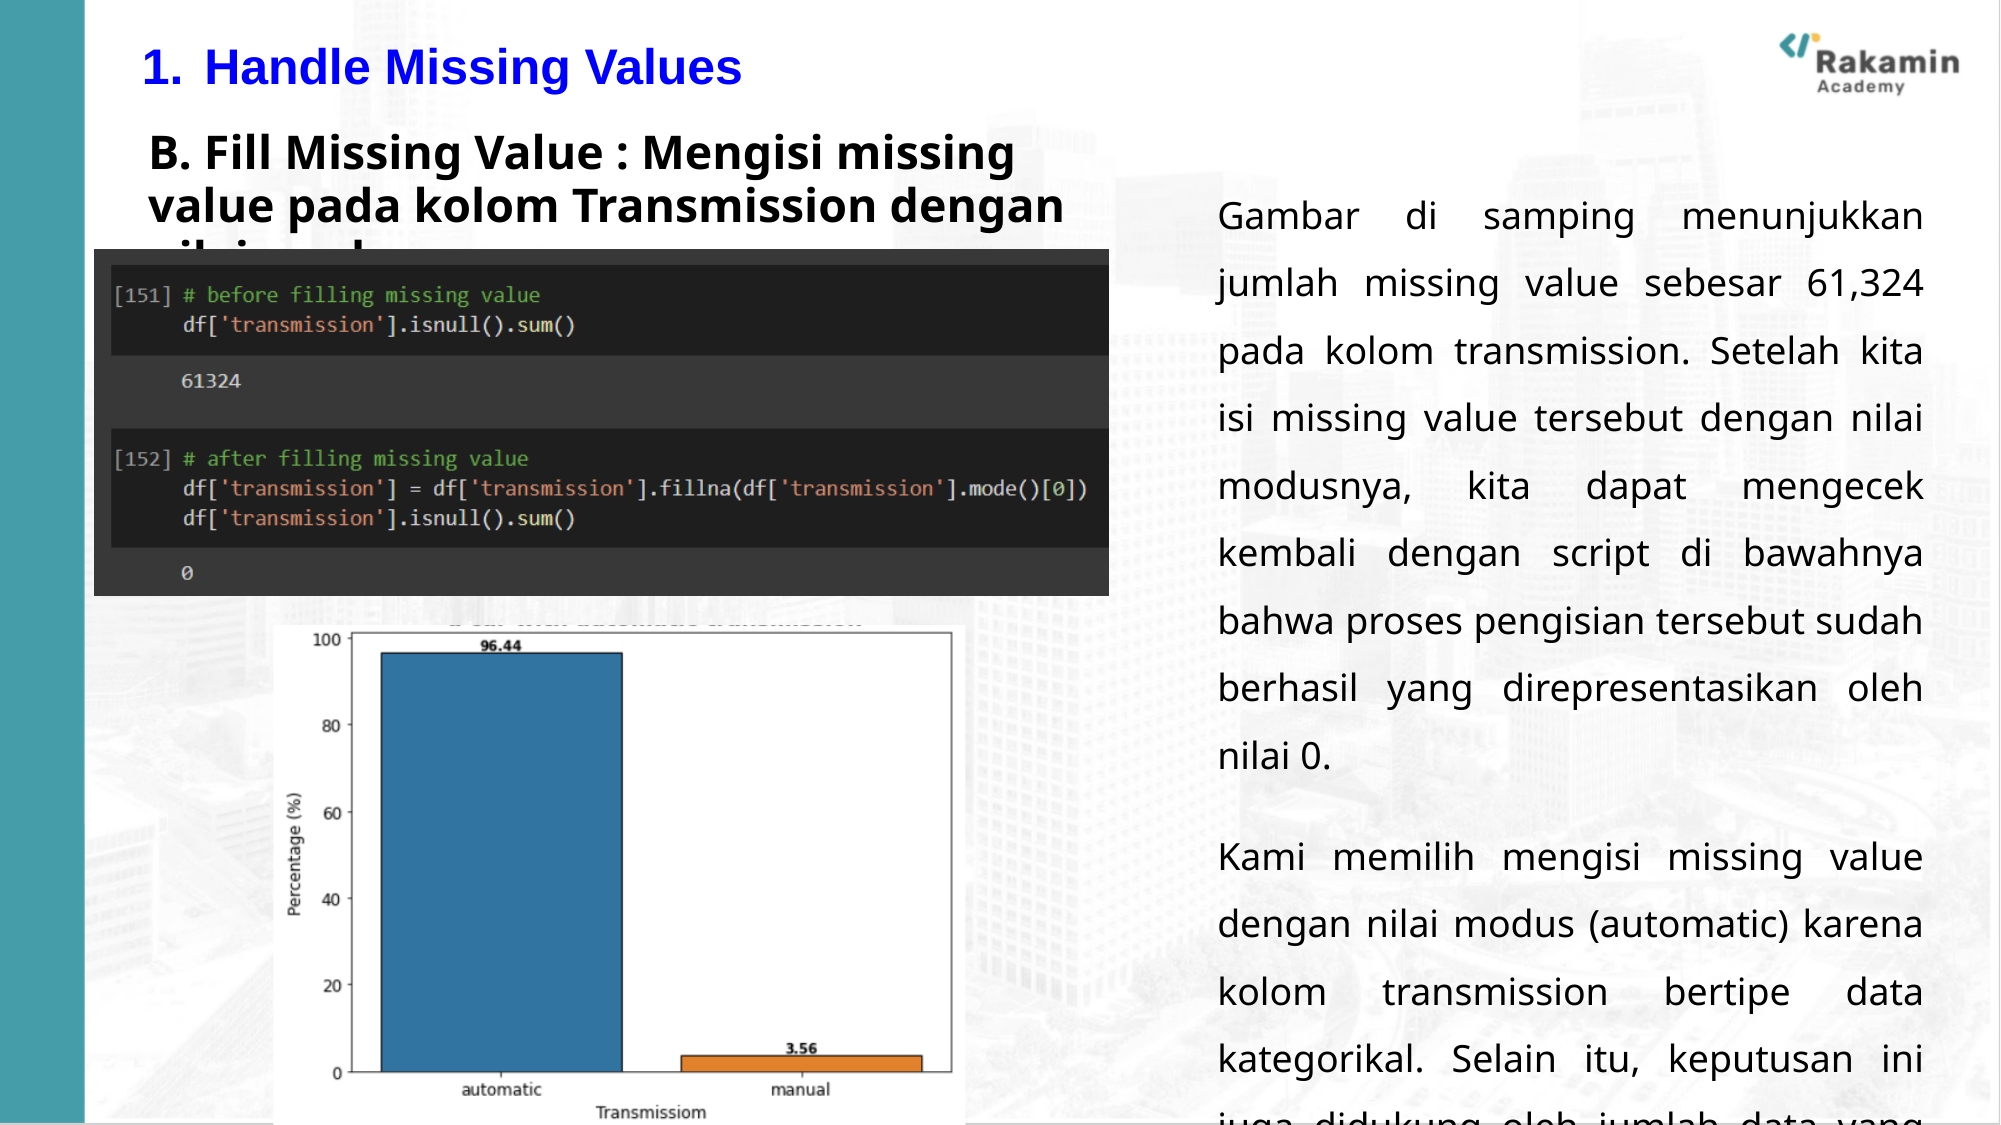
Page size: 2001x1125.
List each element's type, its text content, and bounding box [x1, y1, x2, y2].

text_box Gambar di samping menunjukkan jumlah missing value sebesar 61,324 pada kolom transmission. Setelah kita isi missing value tersebut dengan nilai modusnya, kita dapat mengecek kembali dengan script di bawahnya bahwa proses pengisian tersebut sudah berhasil yang direpresentasikan oleh nilai 0. Kami memilih mengisi missing value dengan nilai modus (automatic) karena kolom transmission bertipe data kategorikal. Selain itu, keputusan ini juga didukung oleh jumlah data yang menunjukkan bahwa sekitar 96.4% transmission didominasi oleh automatic. [1202, 154, 1940, 1125]
text_box B. Fill Missing Value : Mengisi missing value pada kolom Transmission dengan nilai modus [133, 112, 1168, 301]
picture [0, 0, 2001, 1125]
text_box Handle Missing Values [114, 24, 764, 112]
